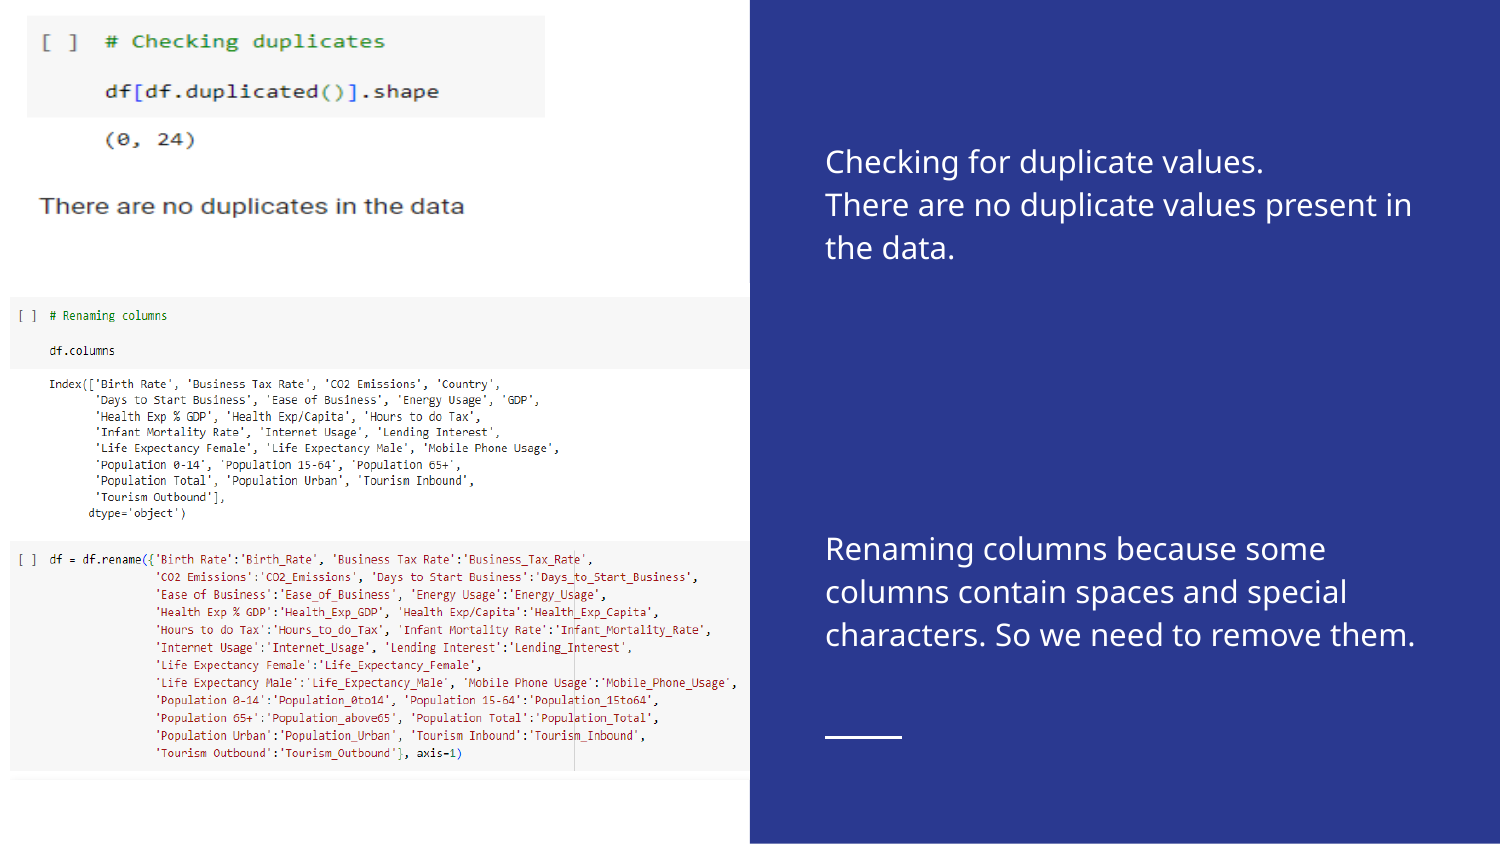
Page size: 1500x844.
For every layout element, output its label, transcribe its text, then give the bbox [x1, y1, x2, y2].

picture [10, 282, 751, 780]
picture [26, 7, 545, 255]
list Checking for duplicate values. There are no duplicate values present in the data. Renaming columns because some columns contain spaces and special characters. So we need to remove them. [810, 64, 1440, 725]
